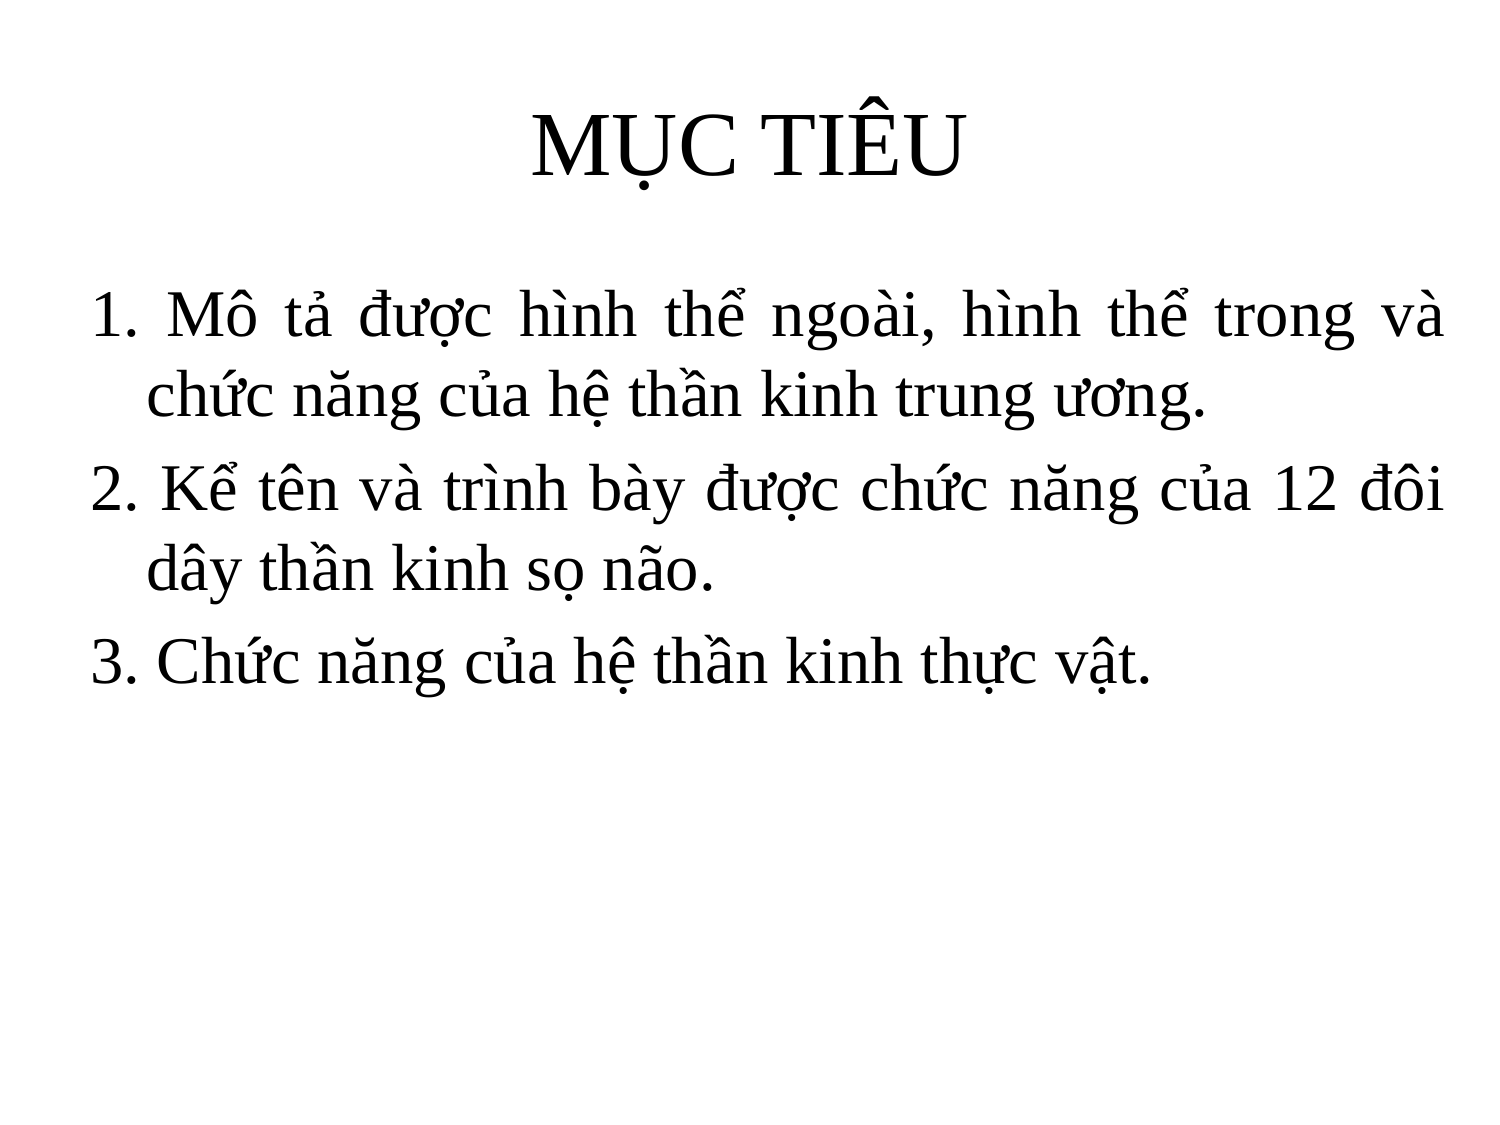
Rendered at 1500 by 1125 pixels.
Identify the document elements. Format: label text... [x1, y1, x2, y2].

title MỤC TIÊU [74, 44, 1426, 233]
list 1. Mô tả được hình thể ngoài, hình thể trong và chức năng của hệ thần kinh trung ương. 2. Kể tên và trình bày được chức năng của 12 đôi dây thần kinh sọ não. 3. Chức năng của hệ thần kinh thực vật. [74, 262, 1463, 1006]
